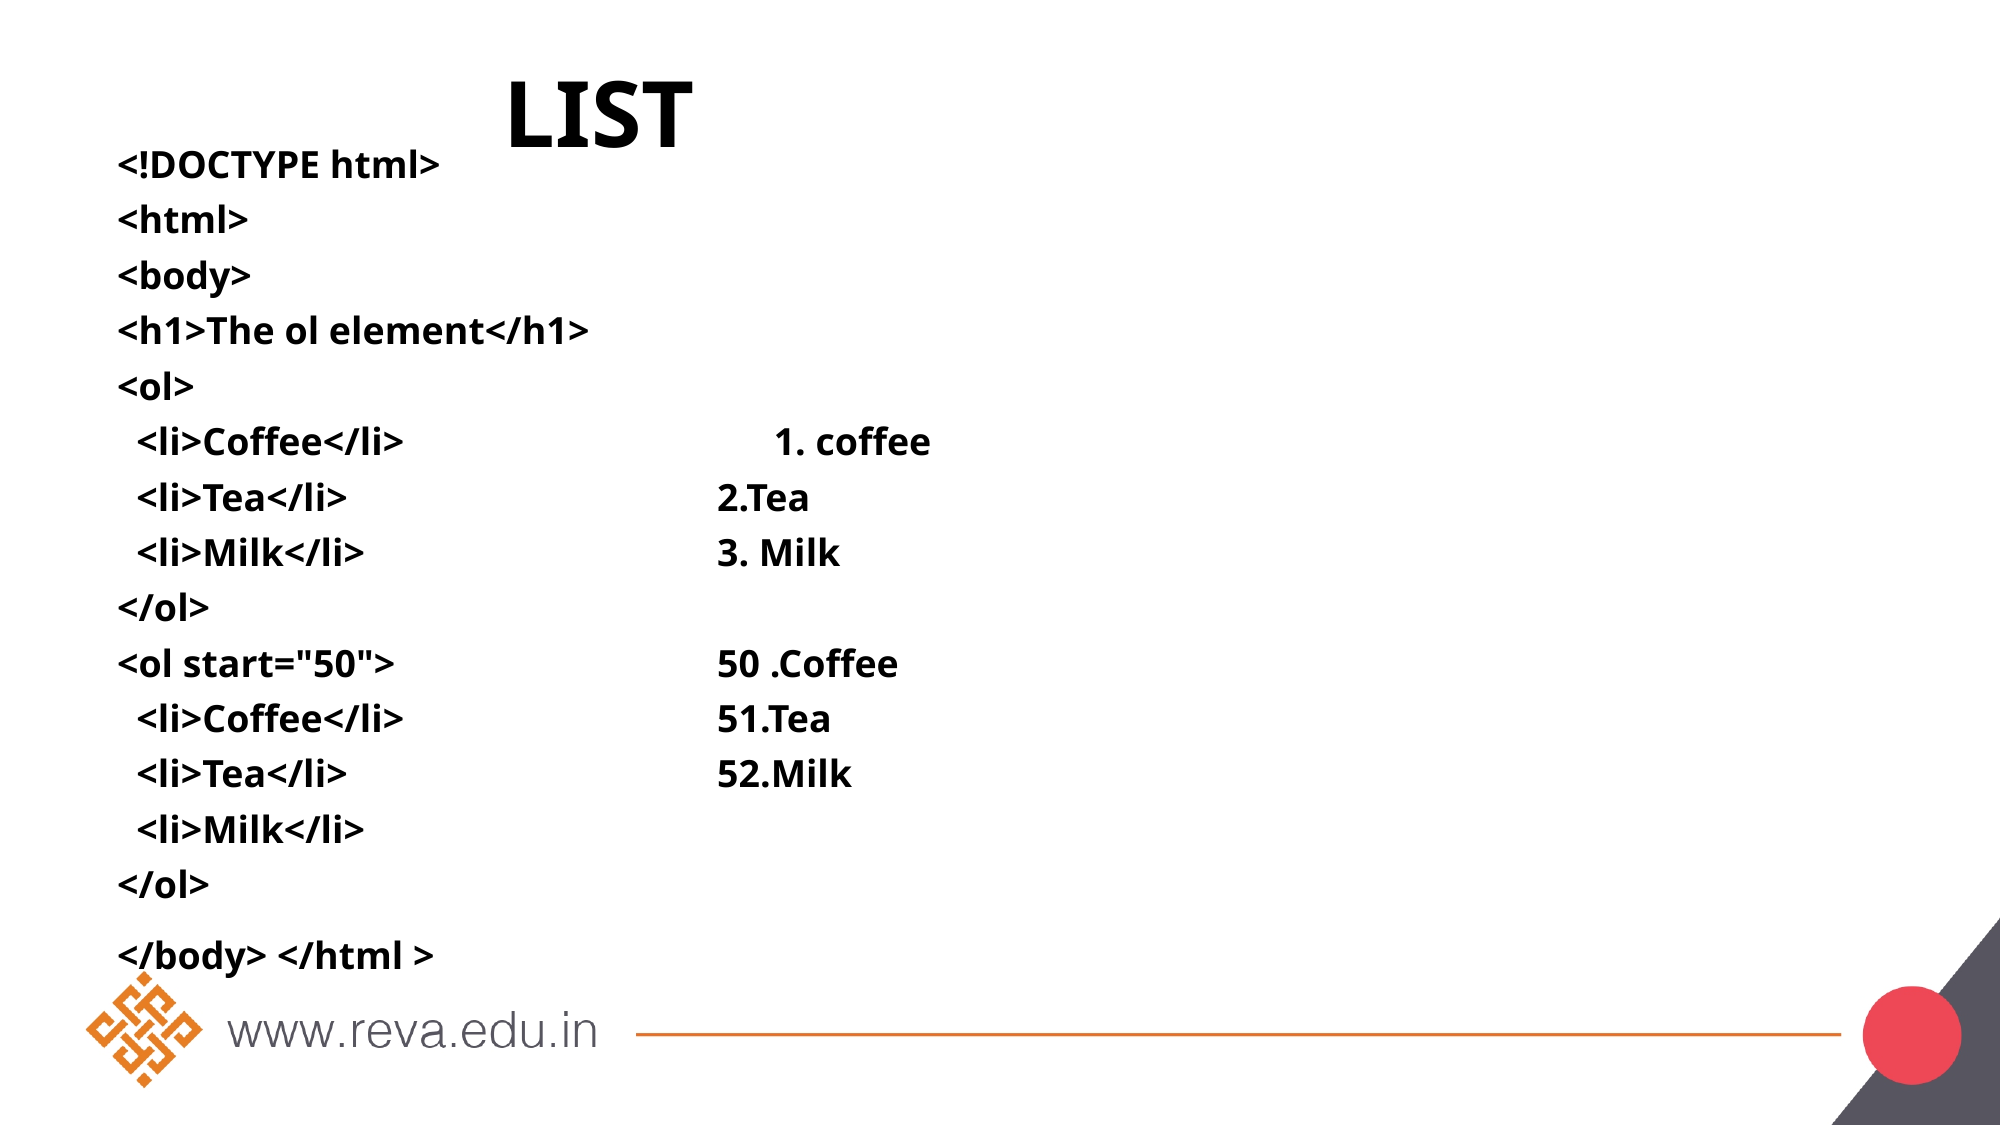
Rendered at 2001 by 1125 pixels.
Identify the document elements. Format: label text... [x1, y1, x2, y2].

list <!DOCTYPE html> <html> <body> <h1>The ol element</h1> <ol> <li>Coffee</li> 1. coffee <li>Tea</li> 2.Tea <li>Milk</li> 3. Milk </ol> <ol start="50"> 50 .Coffee <li>Coffee</li> 51.Tea <li>Tea</li> 52.Milk <li>Milk</li> </ol> </body> </html > [102, 133, 1775, 1000]
title List [97, 61, 1117, 134]
picture [0, 0, 2000, 1125]
